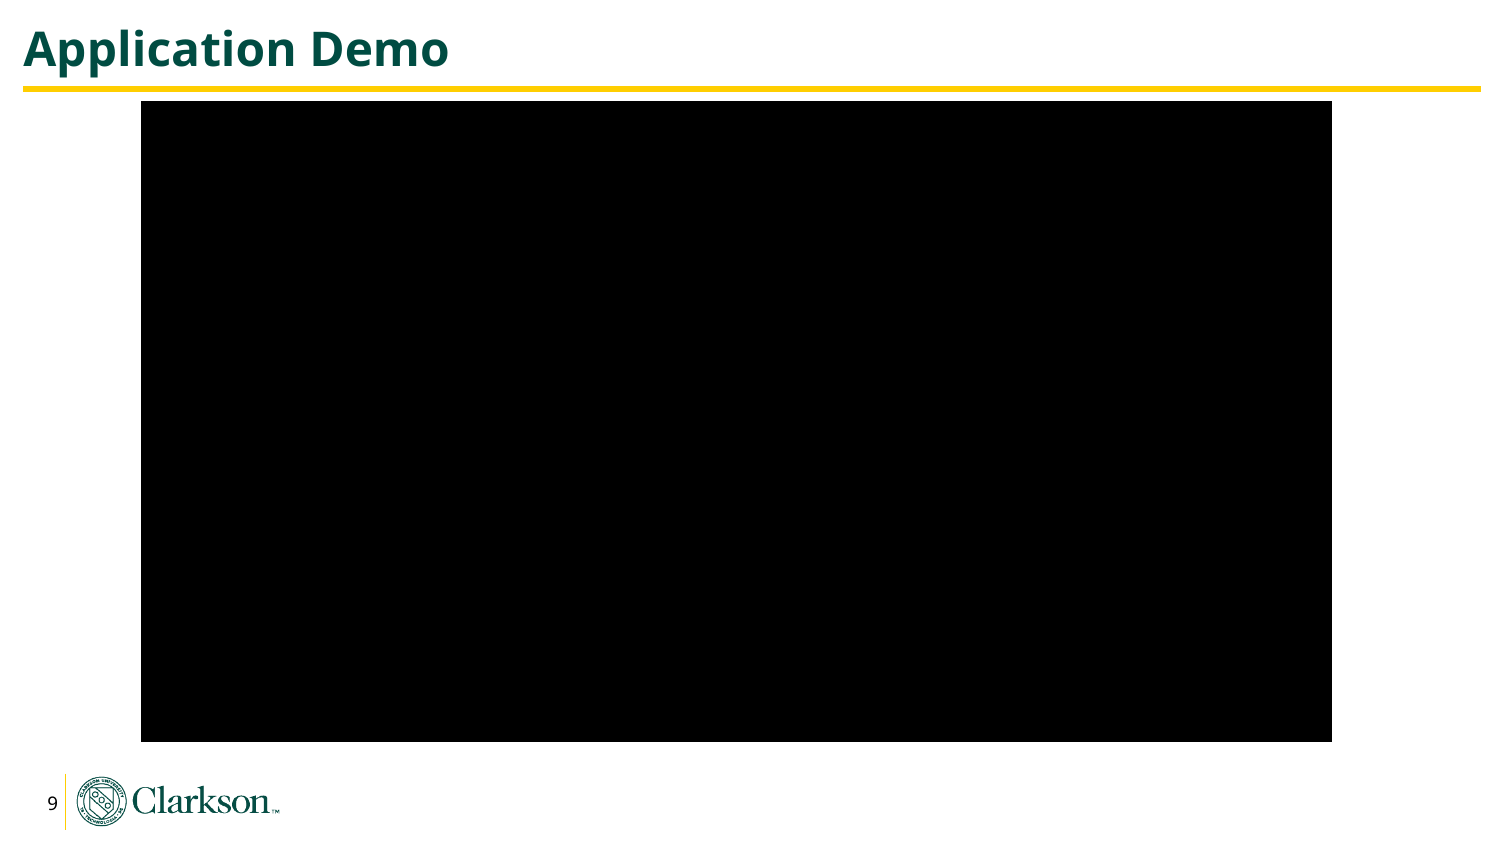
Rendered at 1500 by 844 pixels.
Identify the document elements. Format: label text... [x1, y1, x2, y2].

title Application Demo [23, 0, 1482, 77]
picture [141, 101, 1332, 743]
picture [75, 775, 280, 827]
